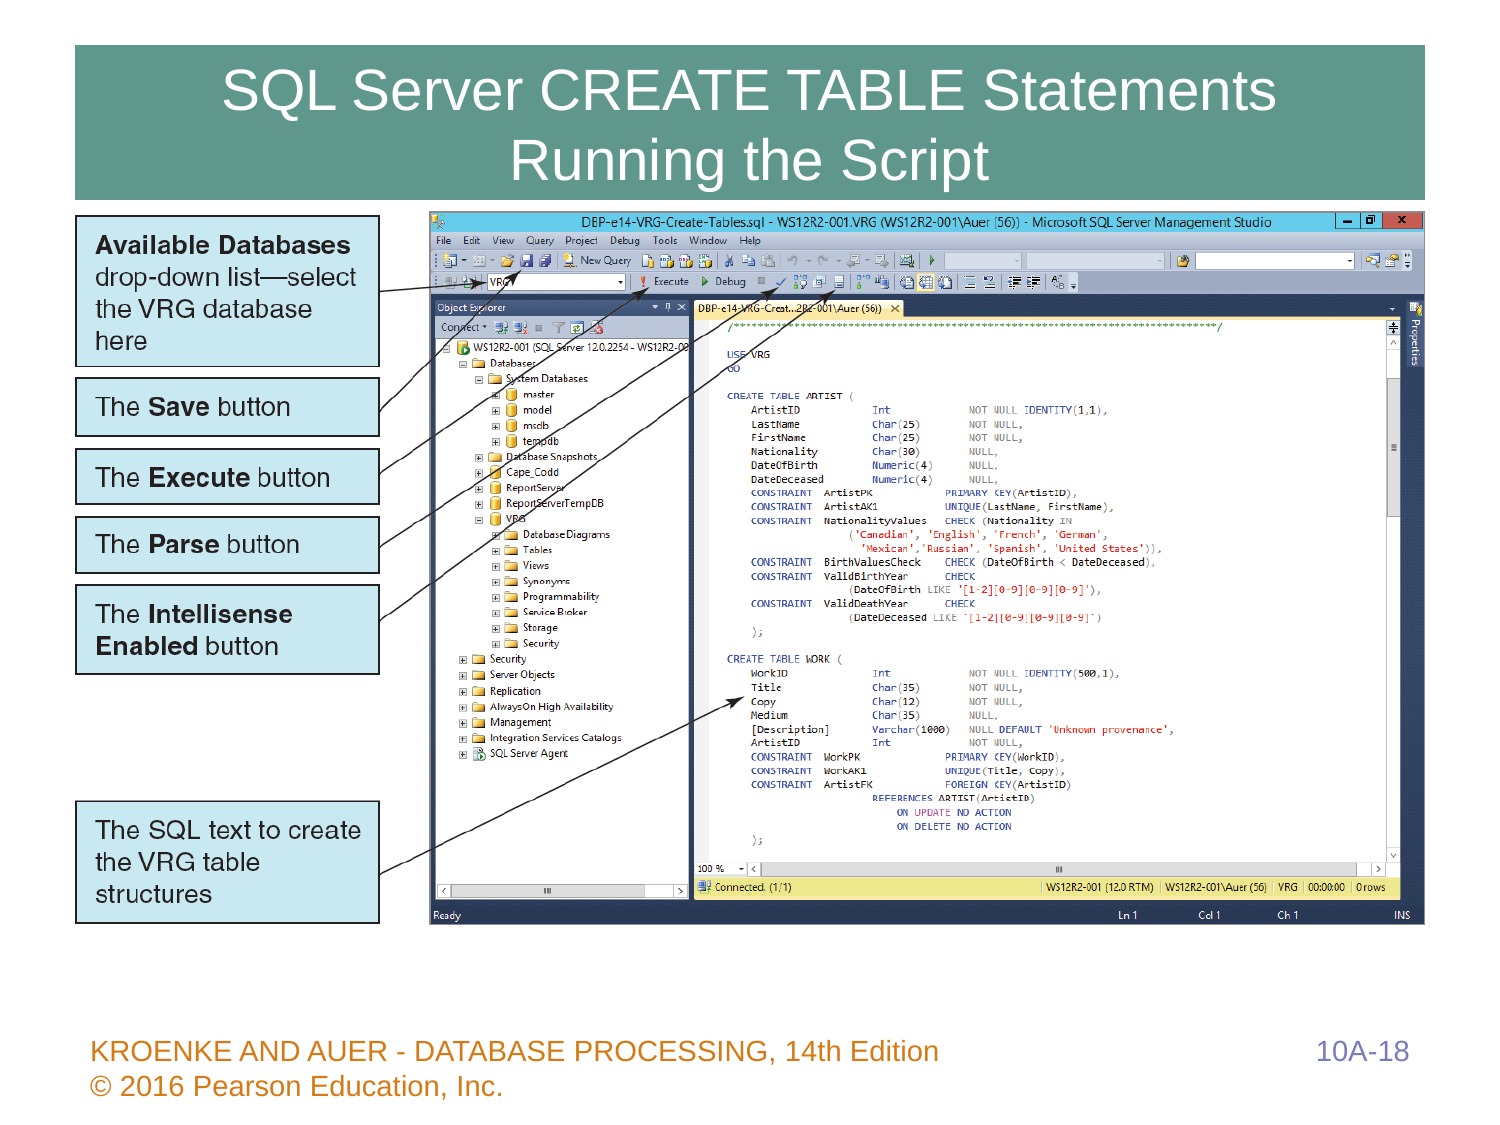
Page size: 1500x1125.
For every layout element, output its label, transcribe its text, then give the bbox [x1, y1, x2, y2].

slide_number 10A-18 [1074, 1024, 1426, 1103]
footer KROENKE AND AUER - DATABASE PROCESSING, 14th Edition © 2016 Pearson Education, Inc. [74, 1024, 963, 1104]
picture [74, 210, 1426, 926]
title SQL Server CREATE TABLE Statements Running the Script [74, 44, 1426, 201]
